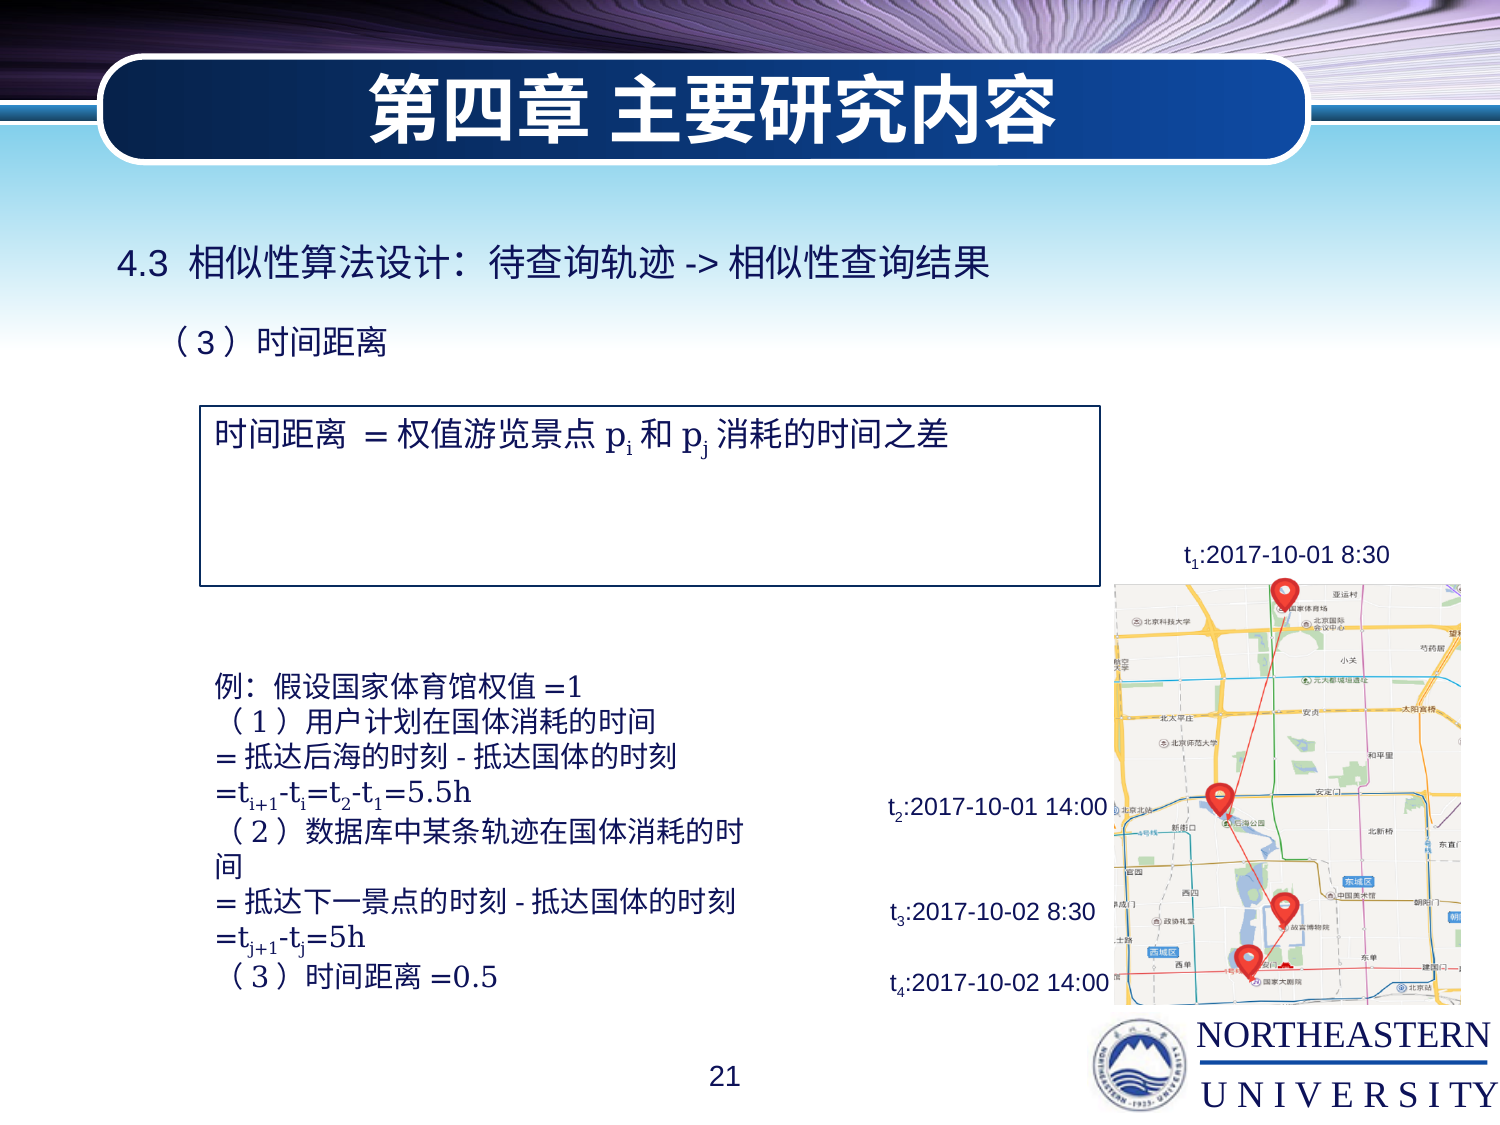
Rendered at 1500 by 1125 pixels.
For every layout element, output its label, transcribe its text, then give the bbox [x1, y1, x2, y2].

picture [1087, 1012, 1188, 1113]
text_box t4:2017-10-02 14:00 [875, 959, 1110, 1008]
text_box t3:2017-10-02 8:30 [875, 888, 1109, 937]
text_box 4.3 相似性算法设计：待查询轨迹->相似性查询结果 [102, 231, 1275, 292]
picture [0, 0, 1500, 100]
text_box 第四章 主要研究内容 [137, 61, 1288, 154]
text_box t2:2017-10-01 14:00 [873, 783, 1109, 833]
slide_number 21 [549, 1050, 900, 1103]
picture [1114, 574, 1461, 1005]
text_box t1:2017-10-01 8:30 [1169, 530, 1406, 573]
text_box （3）时间距离 [140, 313, 1379, 369]
